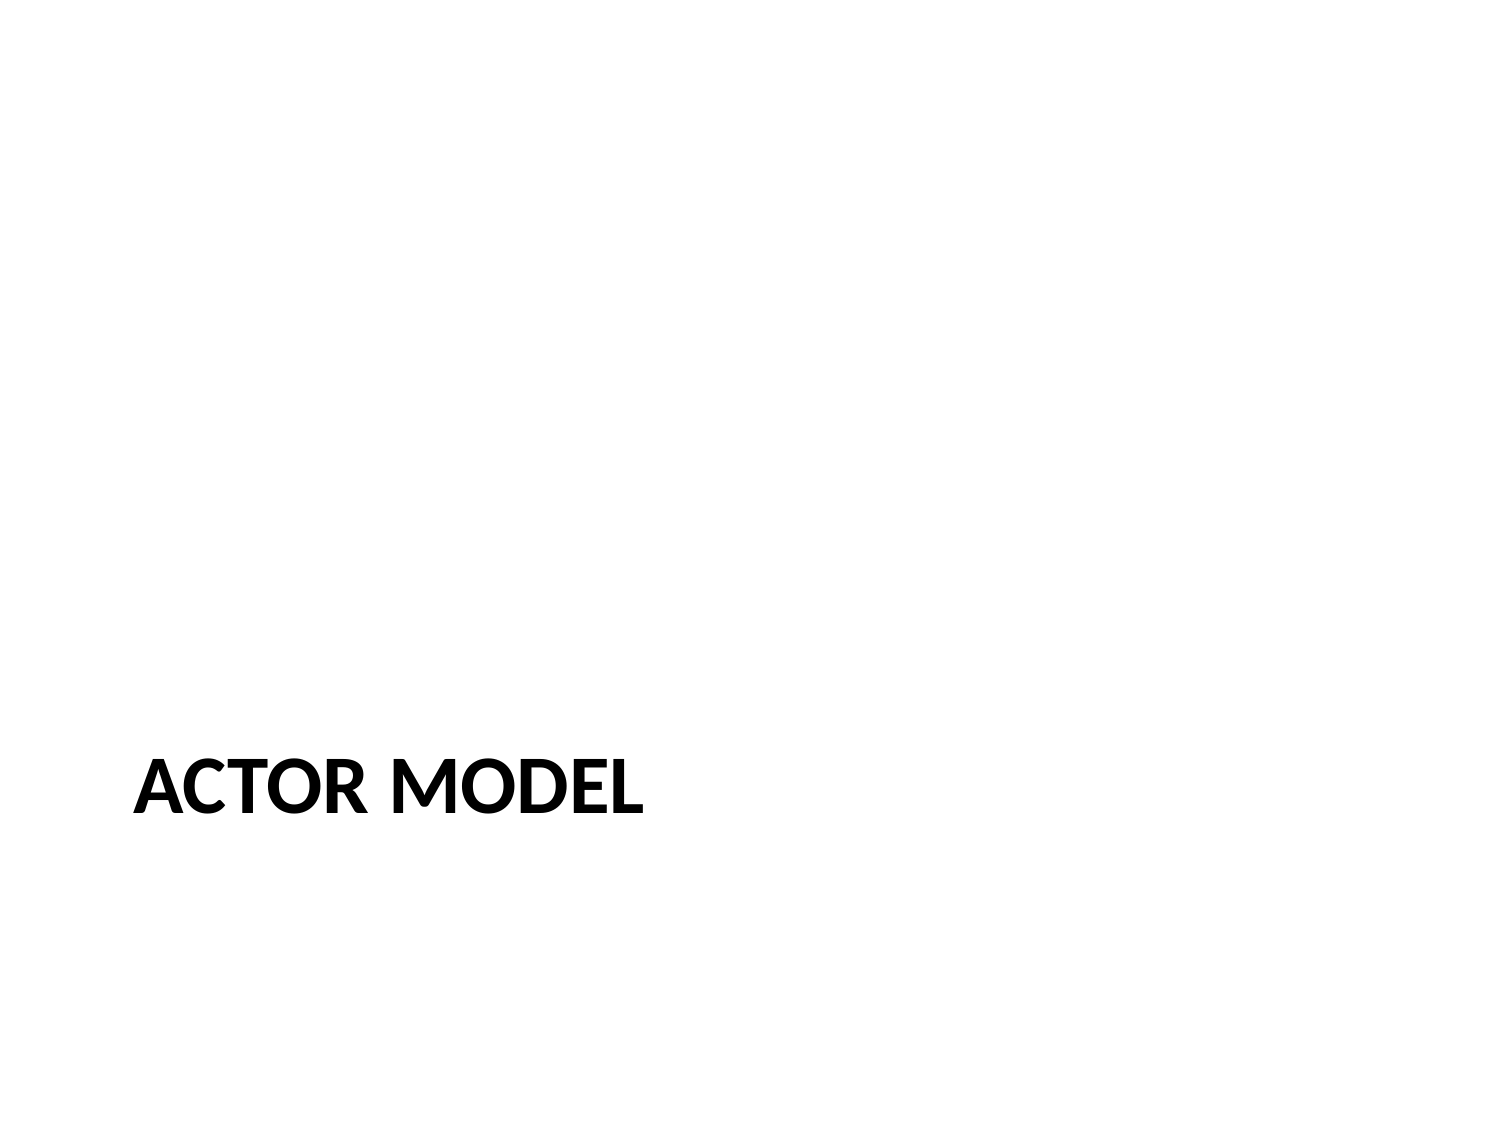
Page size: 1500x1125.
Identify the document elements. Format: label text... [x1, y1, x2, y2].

title Actor model [118, 722, 1394, 947]
